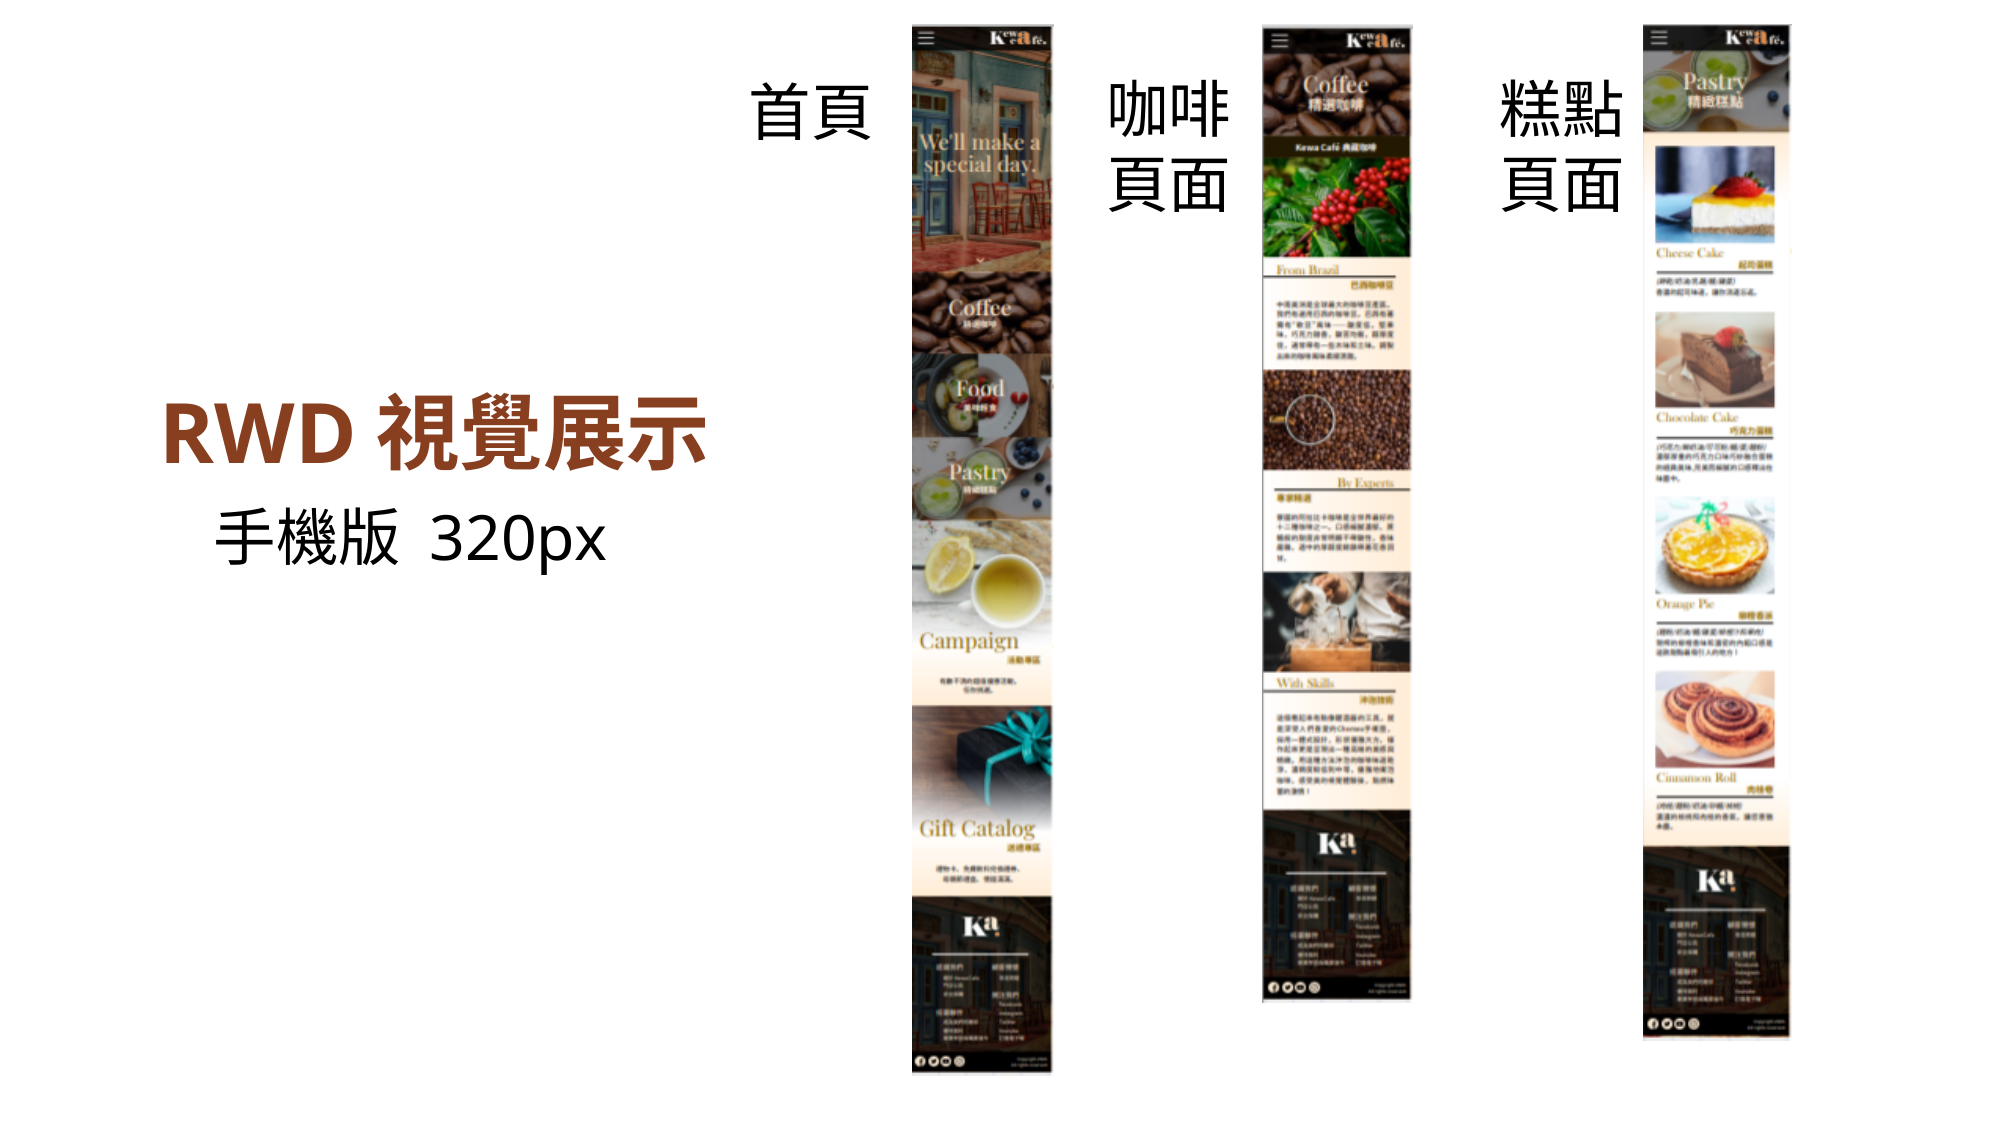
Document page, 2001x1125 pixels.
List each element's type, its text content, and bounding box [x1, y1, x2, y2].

picture [1261, 24, 1413, 1004]
text_box 糕點頁面 [1484, 54, 1643, 154]
picture [1643, 24, 1792, 1041]
picture [912, 24, 1054, 1076]
text_box 首頁 [733, 58, 912, 160]
text_box RWD視覺展示 [144, 384, 786, 499]
title 手機版 320px [140, 498, 682, 627]
text_box 咖啡頁面 [1090, 54, 1261, 154]
